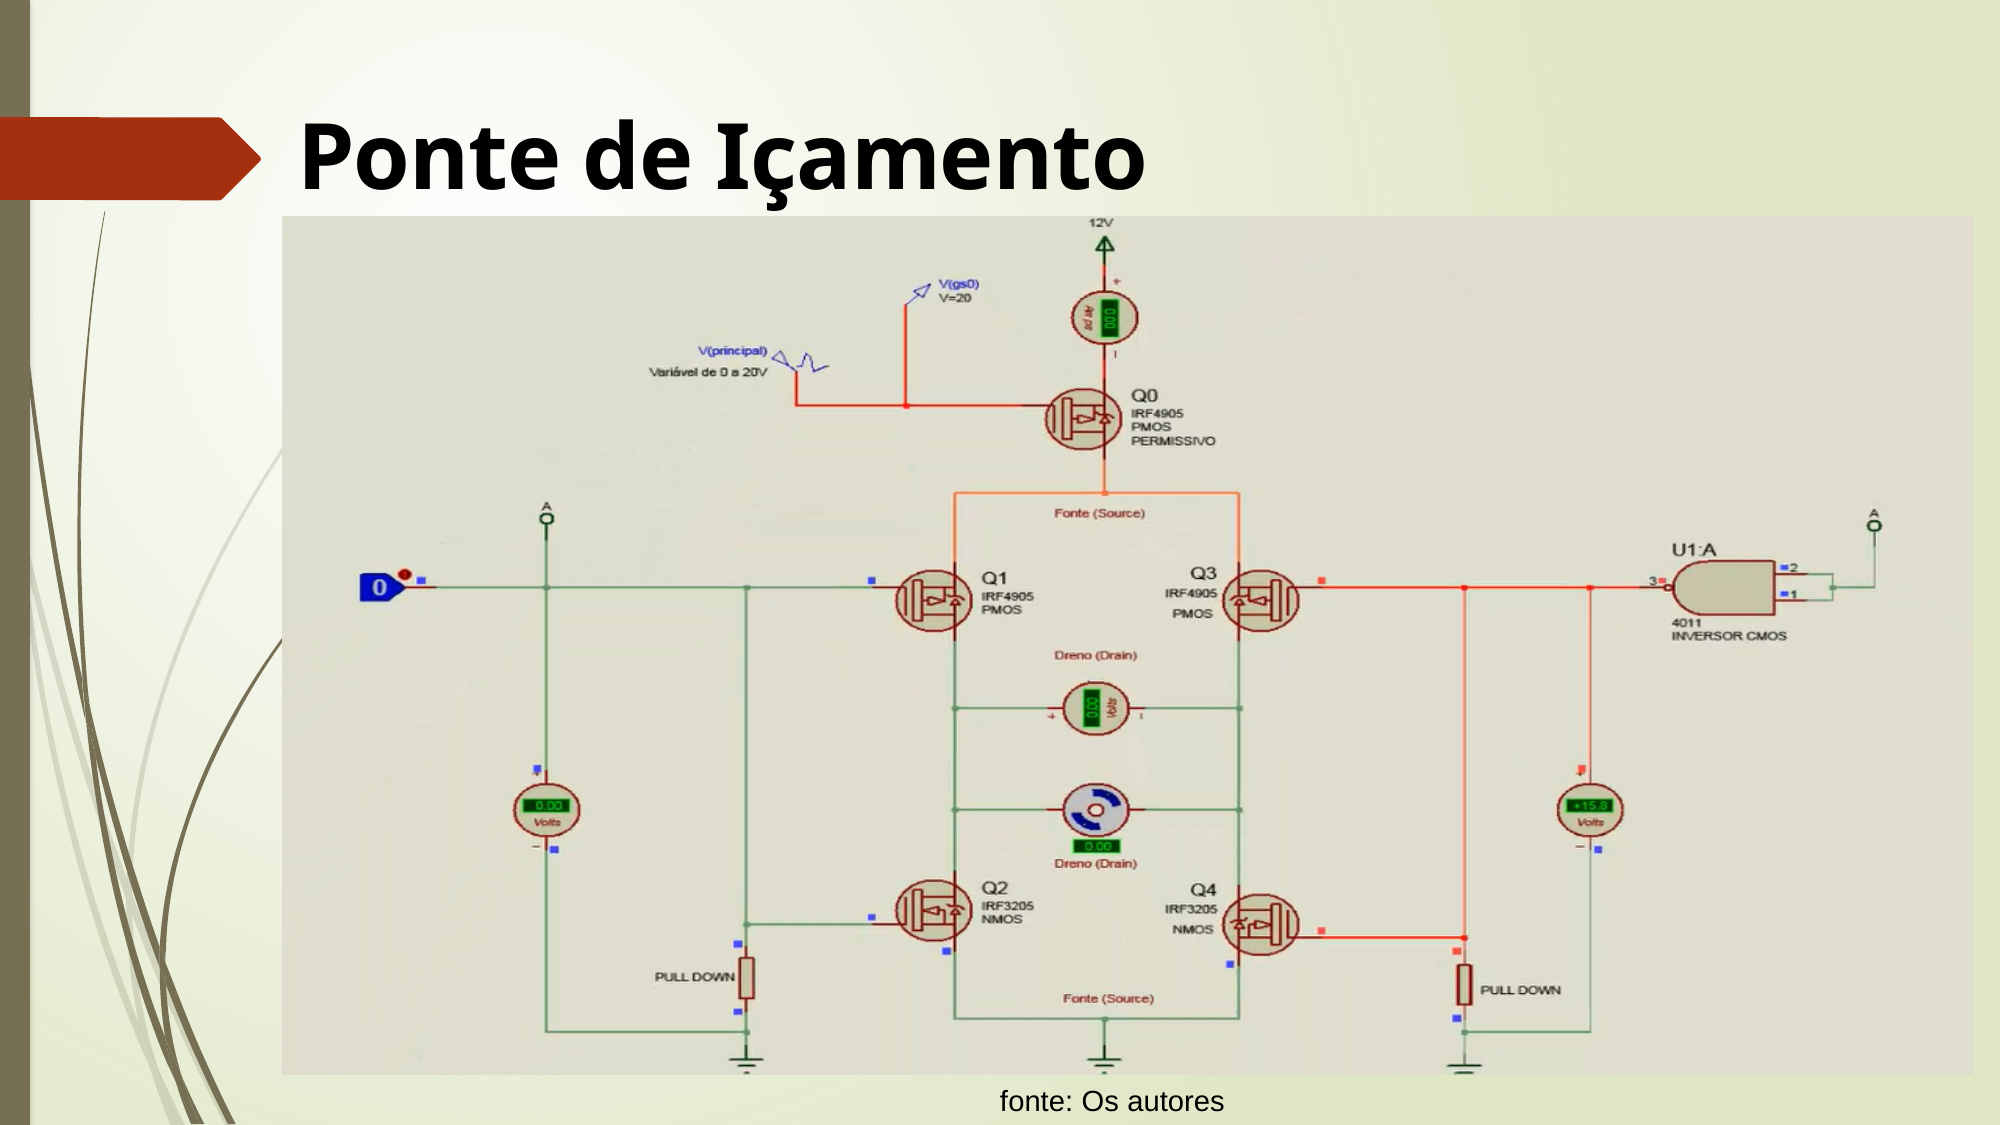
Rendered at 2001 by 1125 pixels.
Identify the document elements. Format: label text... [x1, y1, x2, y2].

picture [281, 216, 1973, 1075]
text_box Ponte de Içamento [281, 0, 2000, 218]
text_box [124, 113, 1579, 289]
text_box fonte: Os autores [605, 1082, 1620, 1125]
